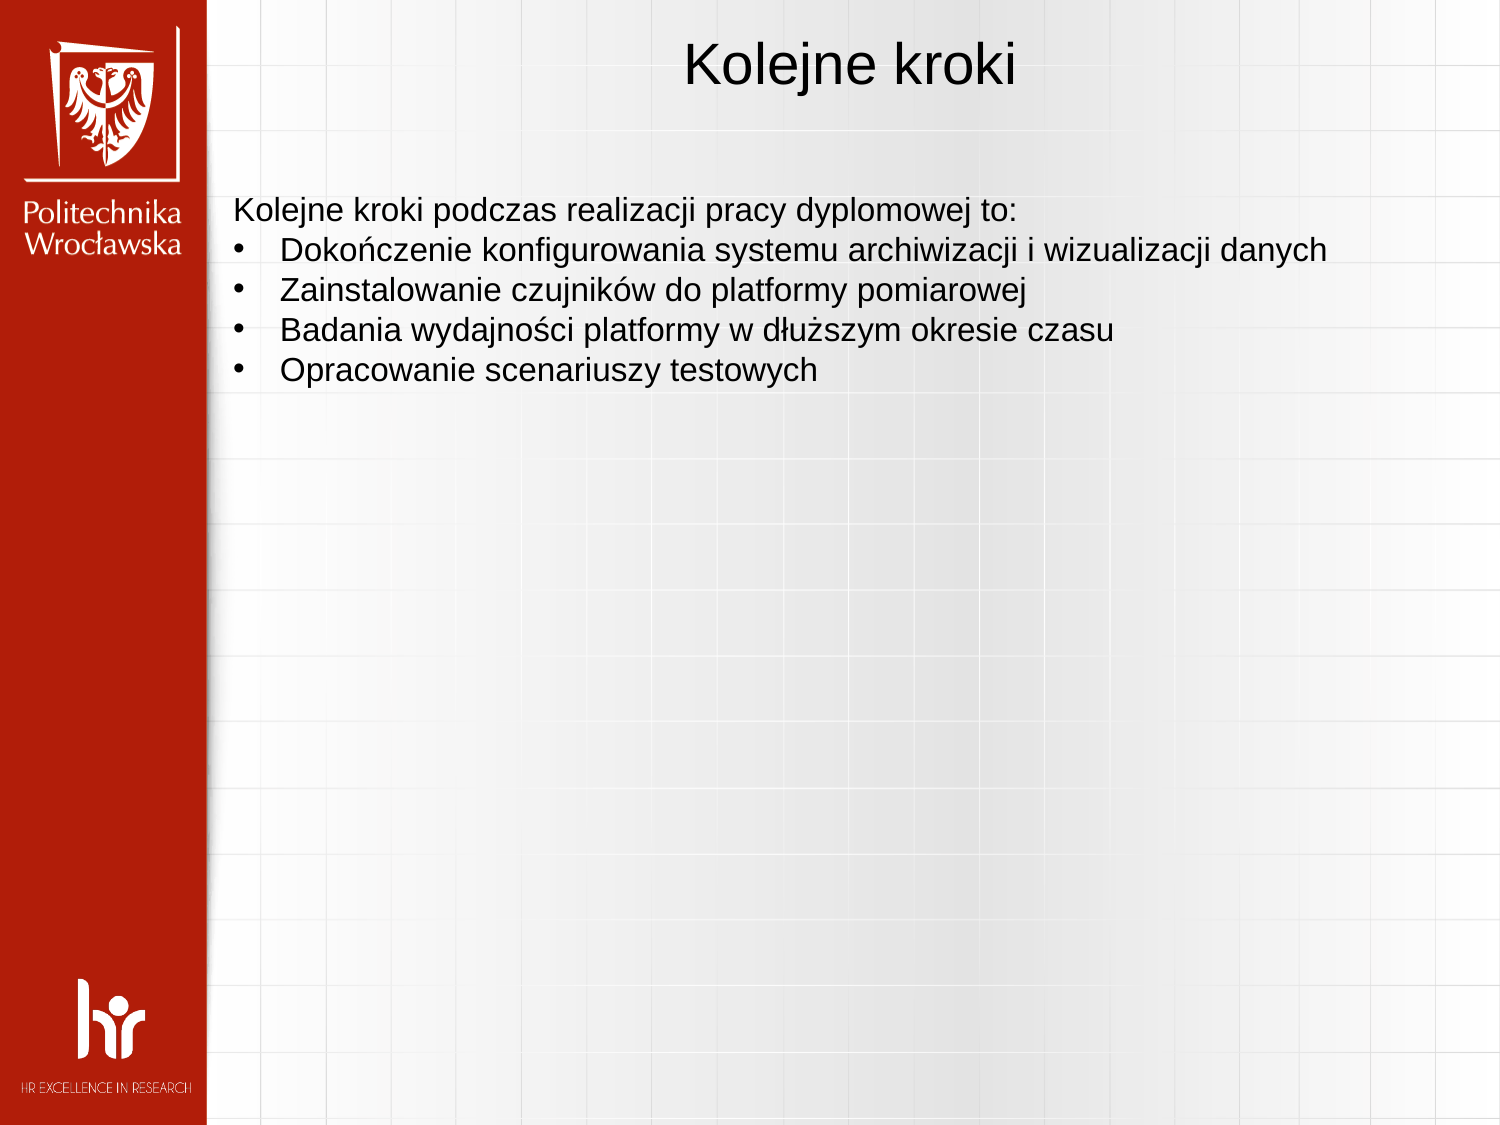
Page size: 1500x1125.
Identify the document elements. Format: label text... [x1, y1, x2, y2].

text_box Kolejne kroki [230, 19, 1471, 104]
text_box Kolejne kroki podczas realizacji pracy dyplomowej to: Dokończenie konfigurowania systemu archiwizacji i wizualizacji danych Zainstalowanie czujników do platformy pomiarowej Badania wydajności platformy w dłuższym okresie czasu Opracowanie scenariuszy testowych [218, 180, 1459, 396]
picture [0, 0, 1500, 1125]
